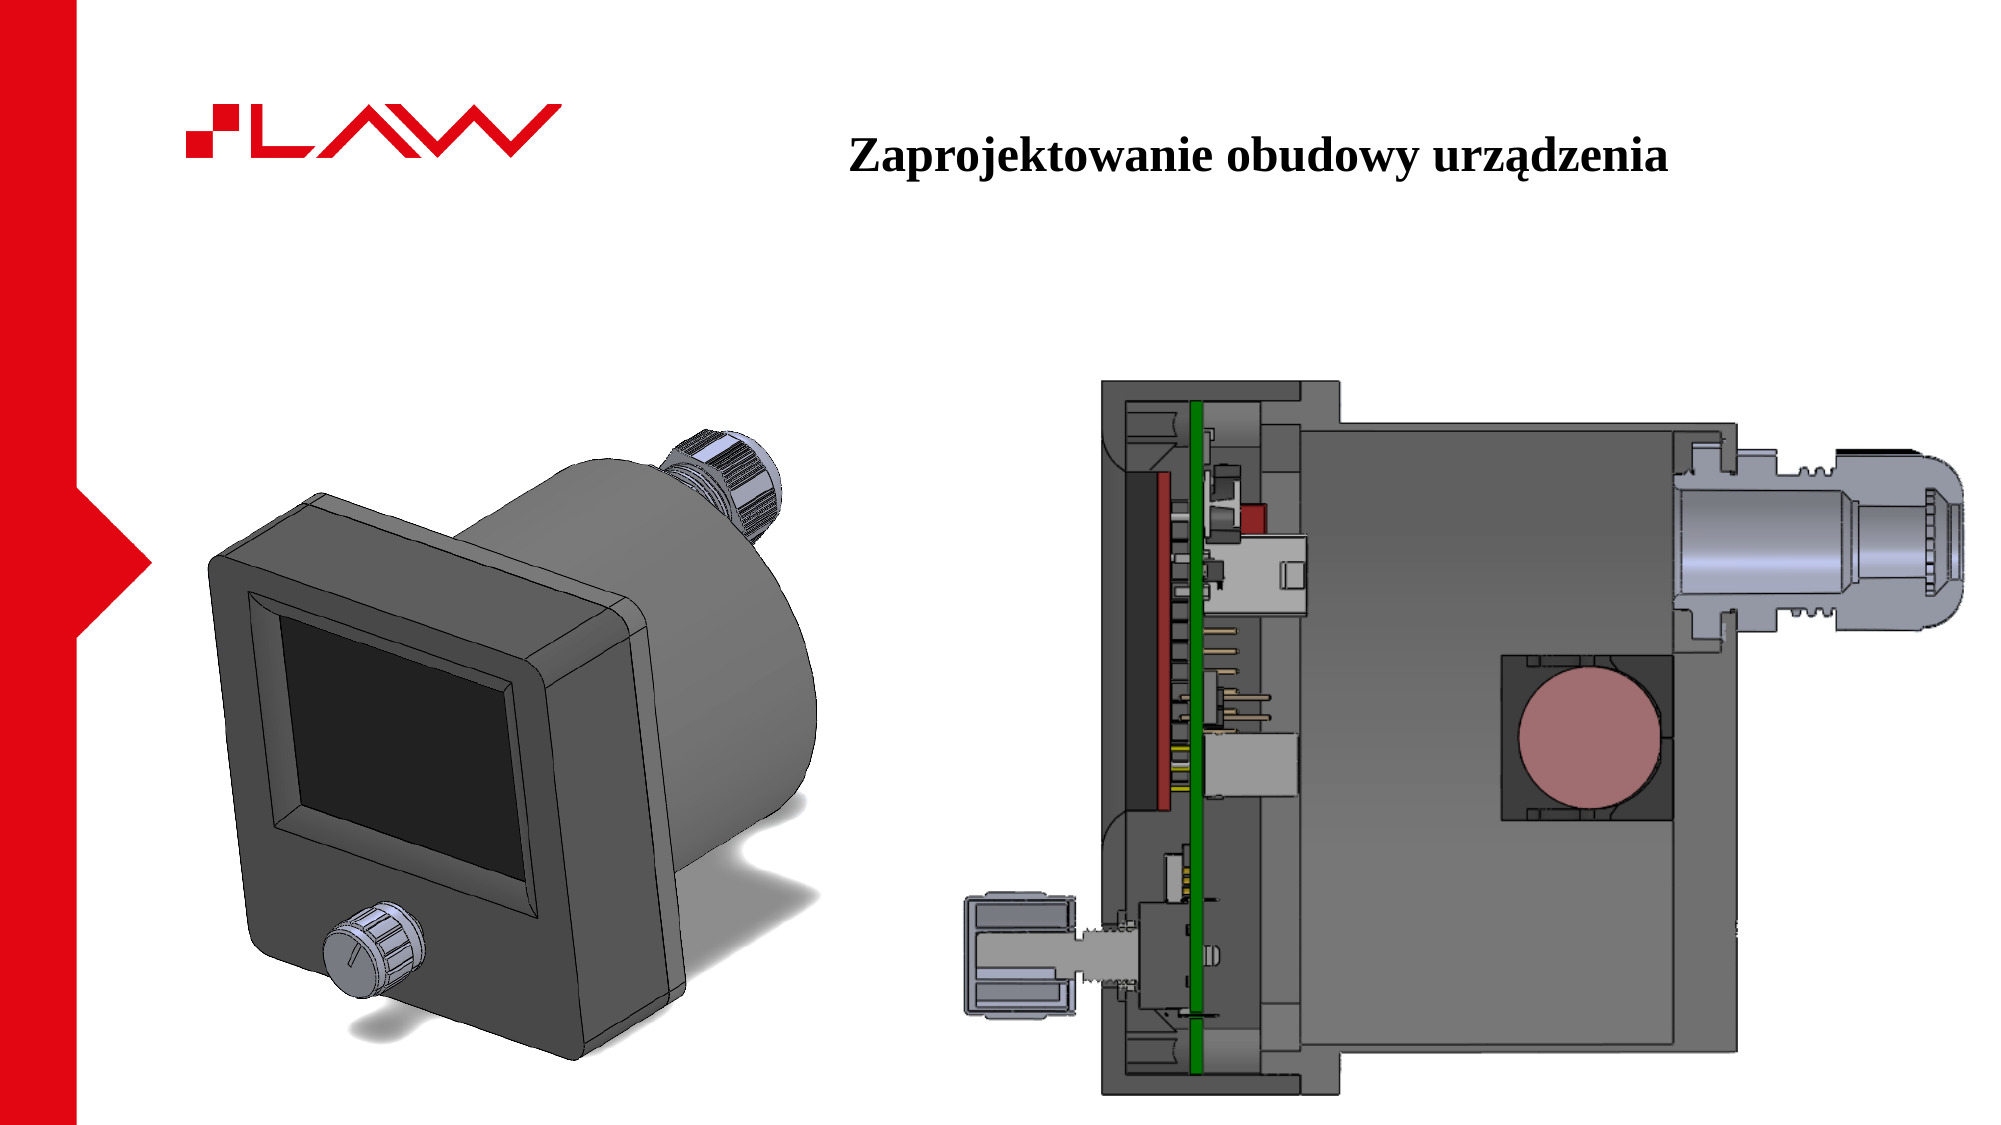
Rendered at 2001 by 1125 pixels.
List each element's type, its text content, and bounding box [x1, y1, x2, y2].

picture [77, 487, 152, 638]
picture [175, 362, 1985, 1125]
title Zaprojektowanie obudowy urządzenia [832, 131, 1767, 250]
picture [186, 104, 562, 158]
